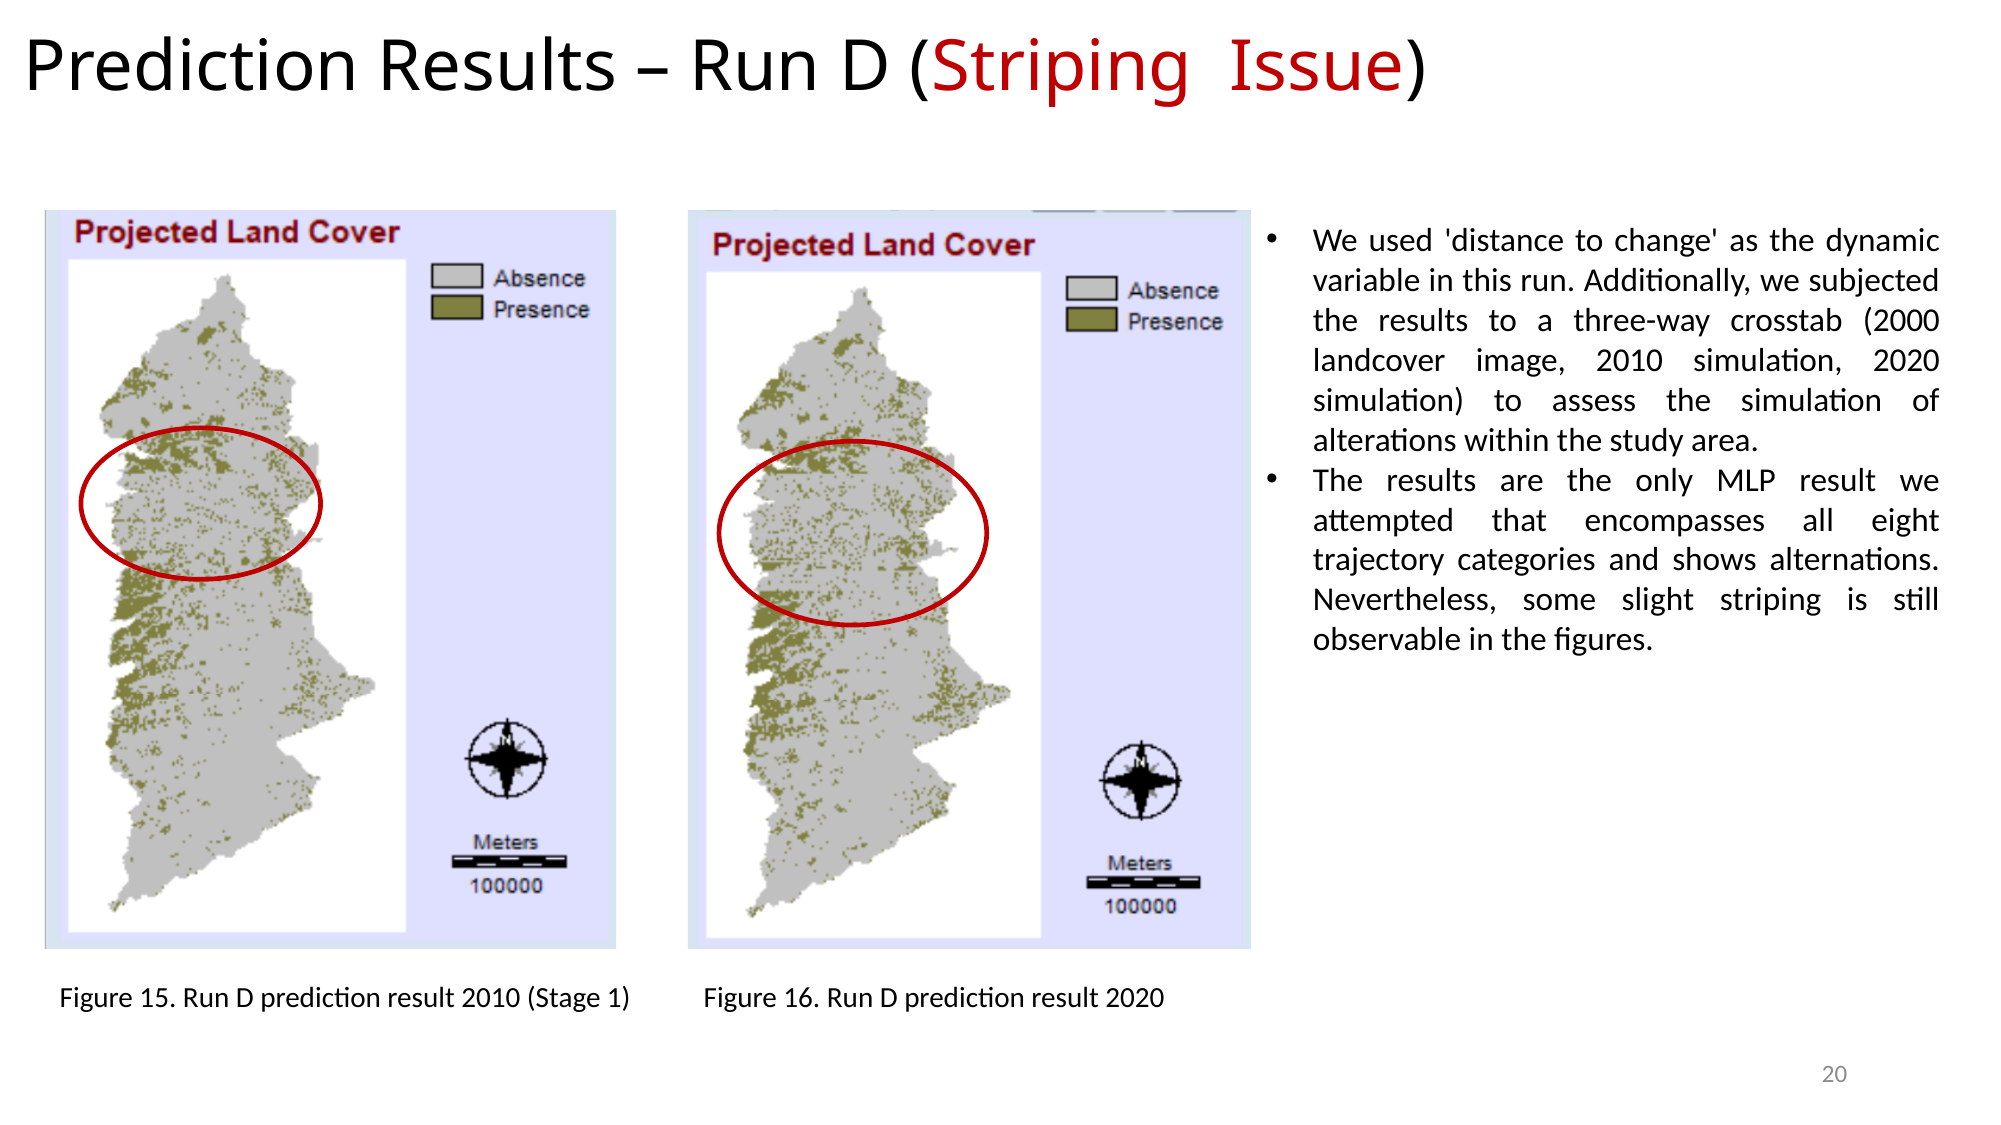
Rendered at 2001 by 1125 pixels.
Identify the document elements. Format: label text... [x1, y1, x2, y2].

picture [44, 210, 617, 949]
picture [687, 210, 1252, 949]
title Prediction Results – Run D (Striping Issue) [8, 0, 1602, 134]
text_box Figure 16. Run D prediction result 2020 [688, 971, 1301, 1022]
text_box We used 'distance to change' as the dynamic variable in this run. Additionally, we subjected the results to a three-way crosstab (2000 landcover image, 2010 simulation, 2020 simulation) to assess the simulation of alterations within the study area. The results are the only MLP result we attempted that encompasses all eight trajectory categories and shows alternations. Nevertheless, some slight striping is still observable in the figures. [1252, 210, 1956, 665]
text_box Figure 15. Run D prediction result 2010 (Stage 1) [44, 971, 648, 1022]
slide_number 20 [1412, 1042, 1863, 1103]
